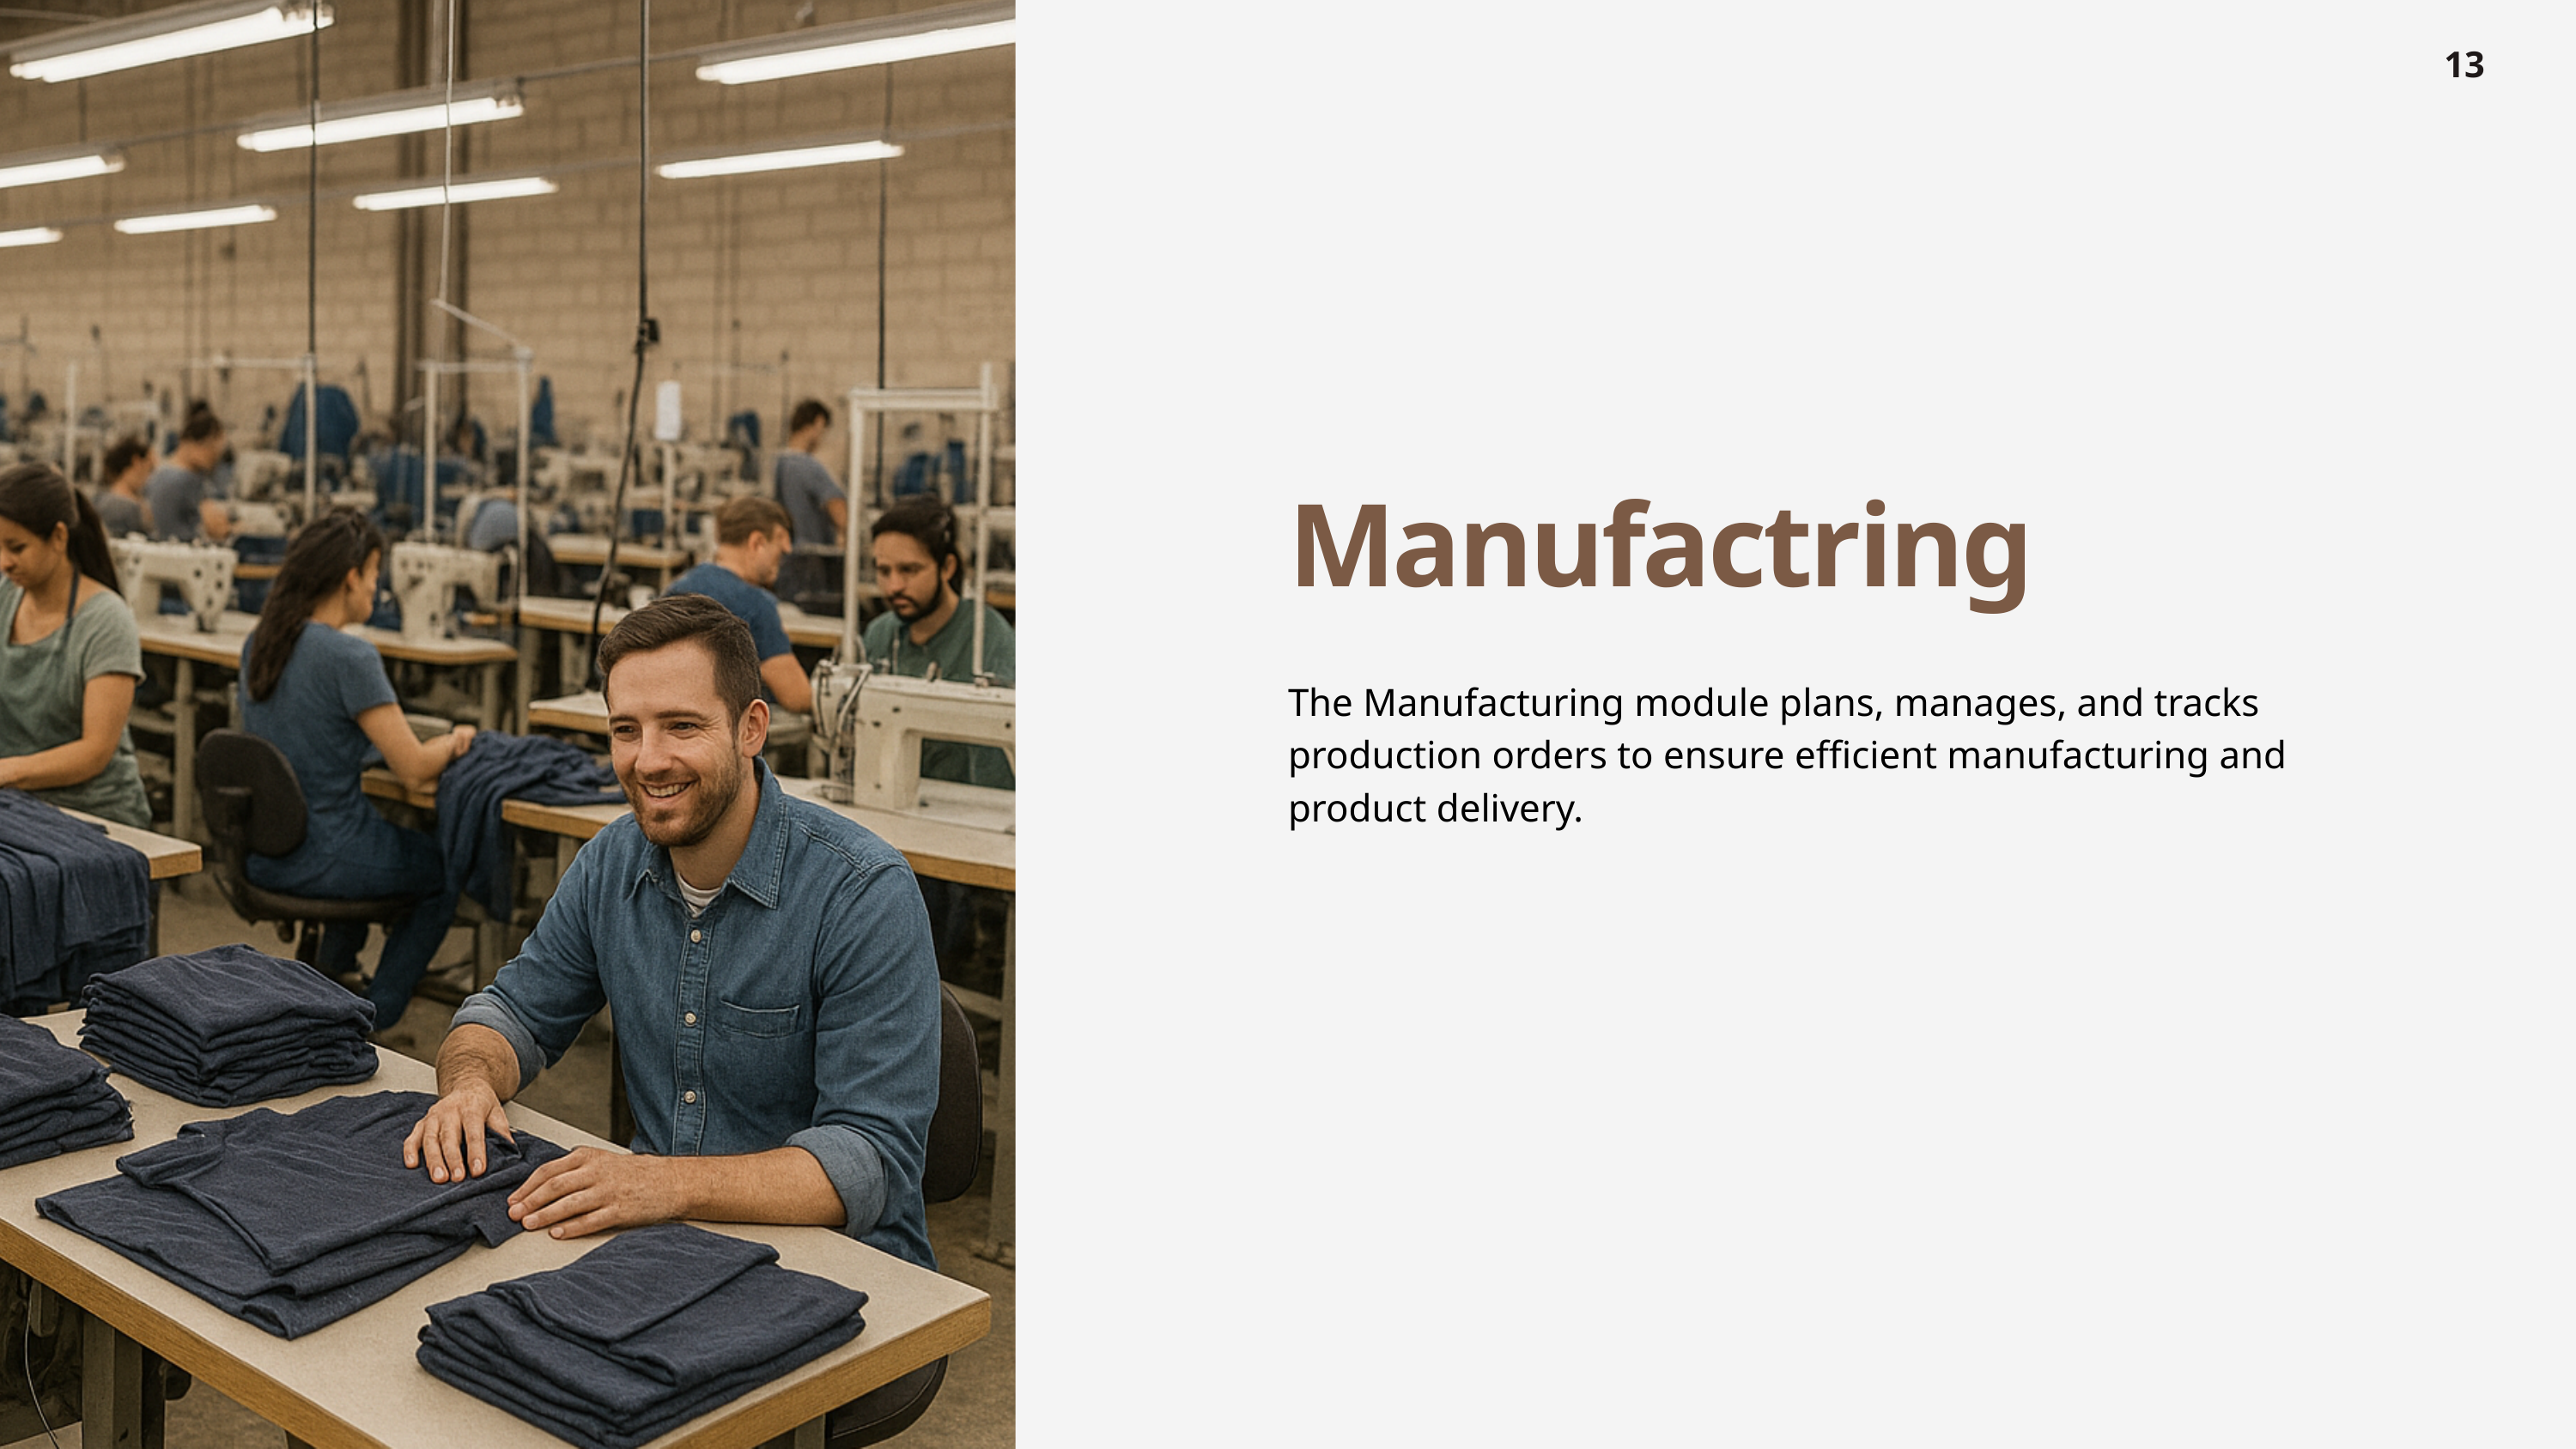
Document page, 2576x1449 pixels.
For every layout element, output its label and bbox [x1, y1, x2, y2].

text_box [1287, 469, 2160, 694]
text_box [2430, 56, 2499, 141]
text_box [0, 0, 1016, 1449]
text_box [1287, 676, 2432, 884]
